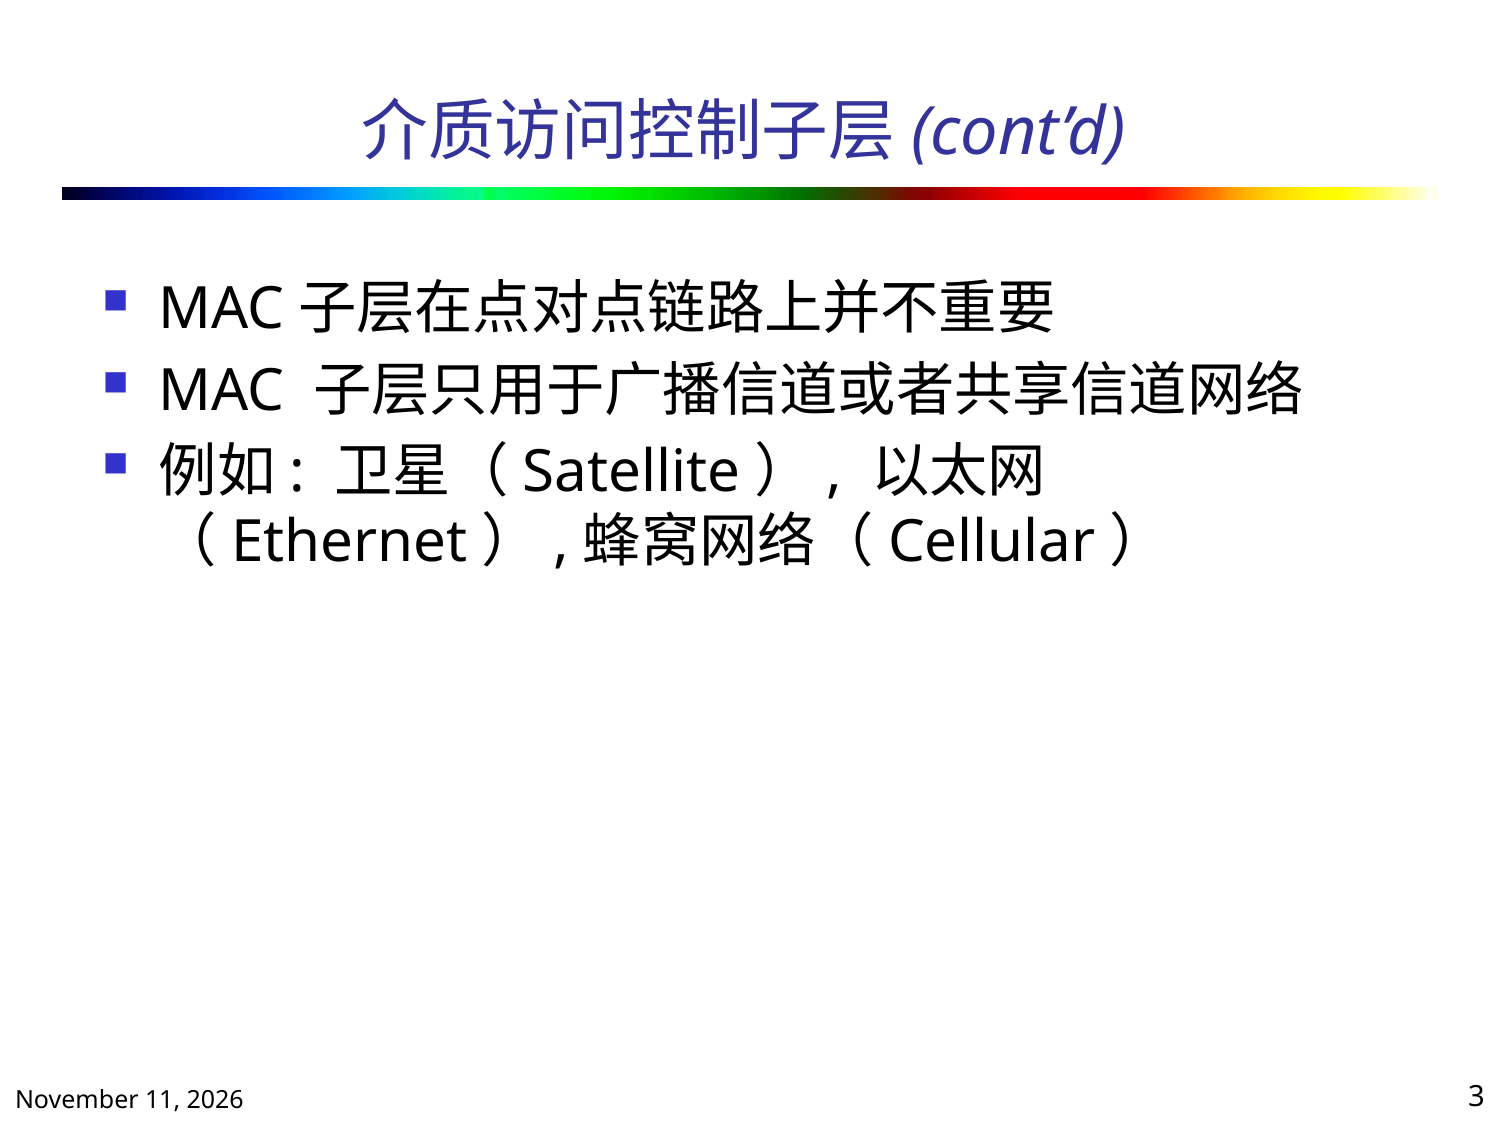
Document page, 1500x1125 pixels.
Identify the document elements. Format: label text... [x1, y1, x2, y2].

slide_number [0, 1049, 313, 1125]
title 介质访问控制子层(cont’d) [99, 49, 1388, 176]
picture [382, 187, 1438, 200]
slide_number 3 [1187, 1049, 1500, 1125]
list MAC子层在点对点链路上并不重要 MAC 子层只用于广播信道或者共享信道网络 例如: 卫星（Satellite）, 以太网（Ethernet）,蜂窝网络（Cellular） [87, 262, 1376, 938]
picture [62, 187, 355, 200]
